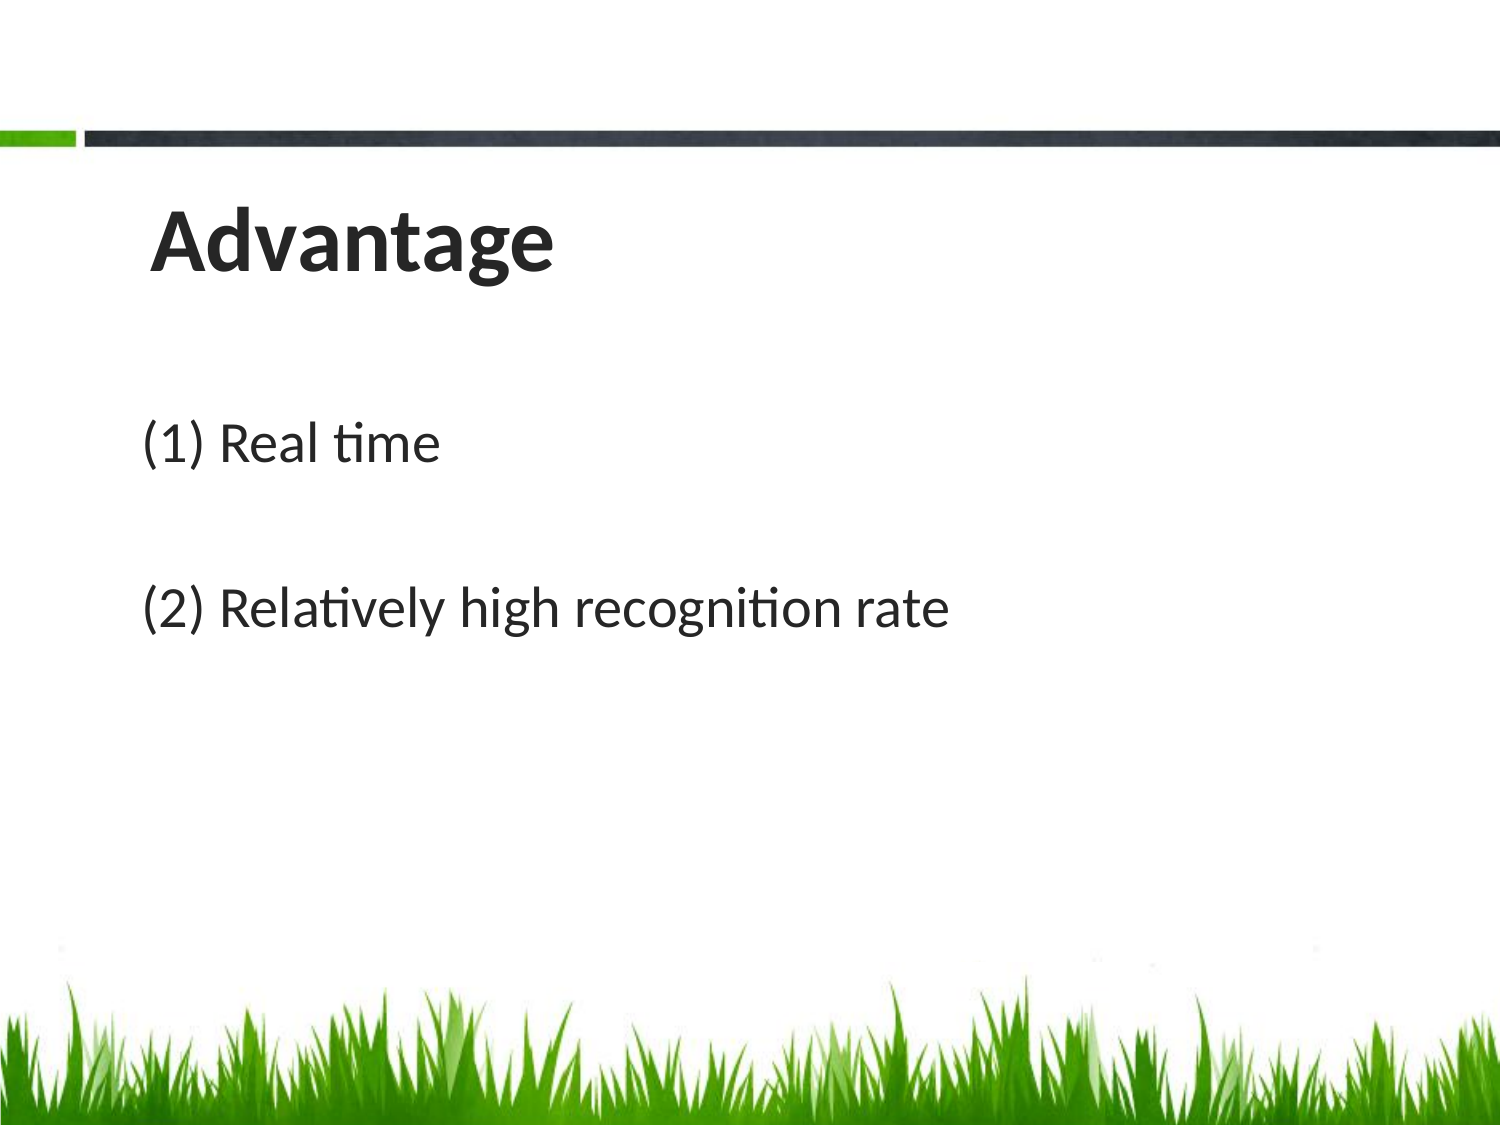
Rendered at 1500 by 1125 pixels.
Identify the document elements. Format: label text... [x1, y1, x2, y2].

text_box (2) Relatively high recognition rate [126, 561, 1332, 647]
picture [0, 0, 1500, 1125]
text_box (1) Real time [126, 397, 1294, 482]
text_box Advantage [135, 172, 1294, 298]
